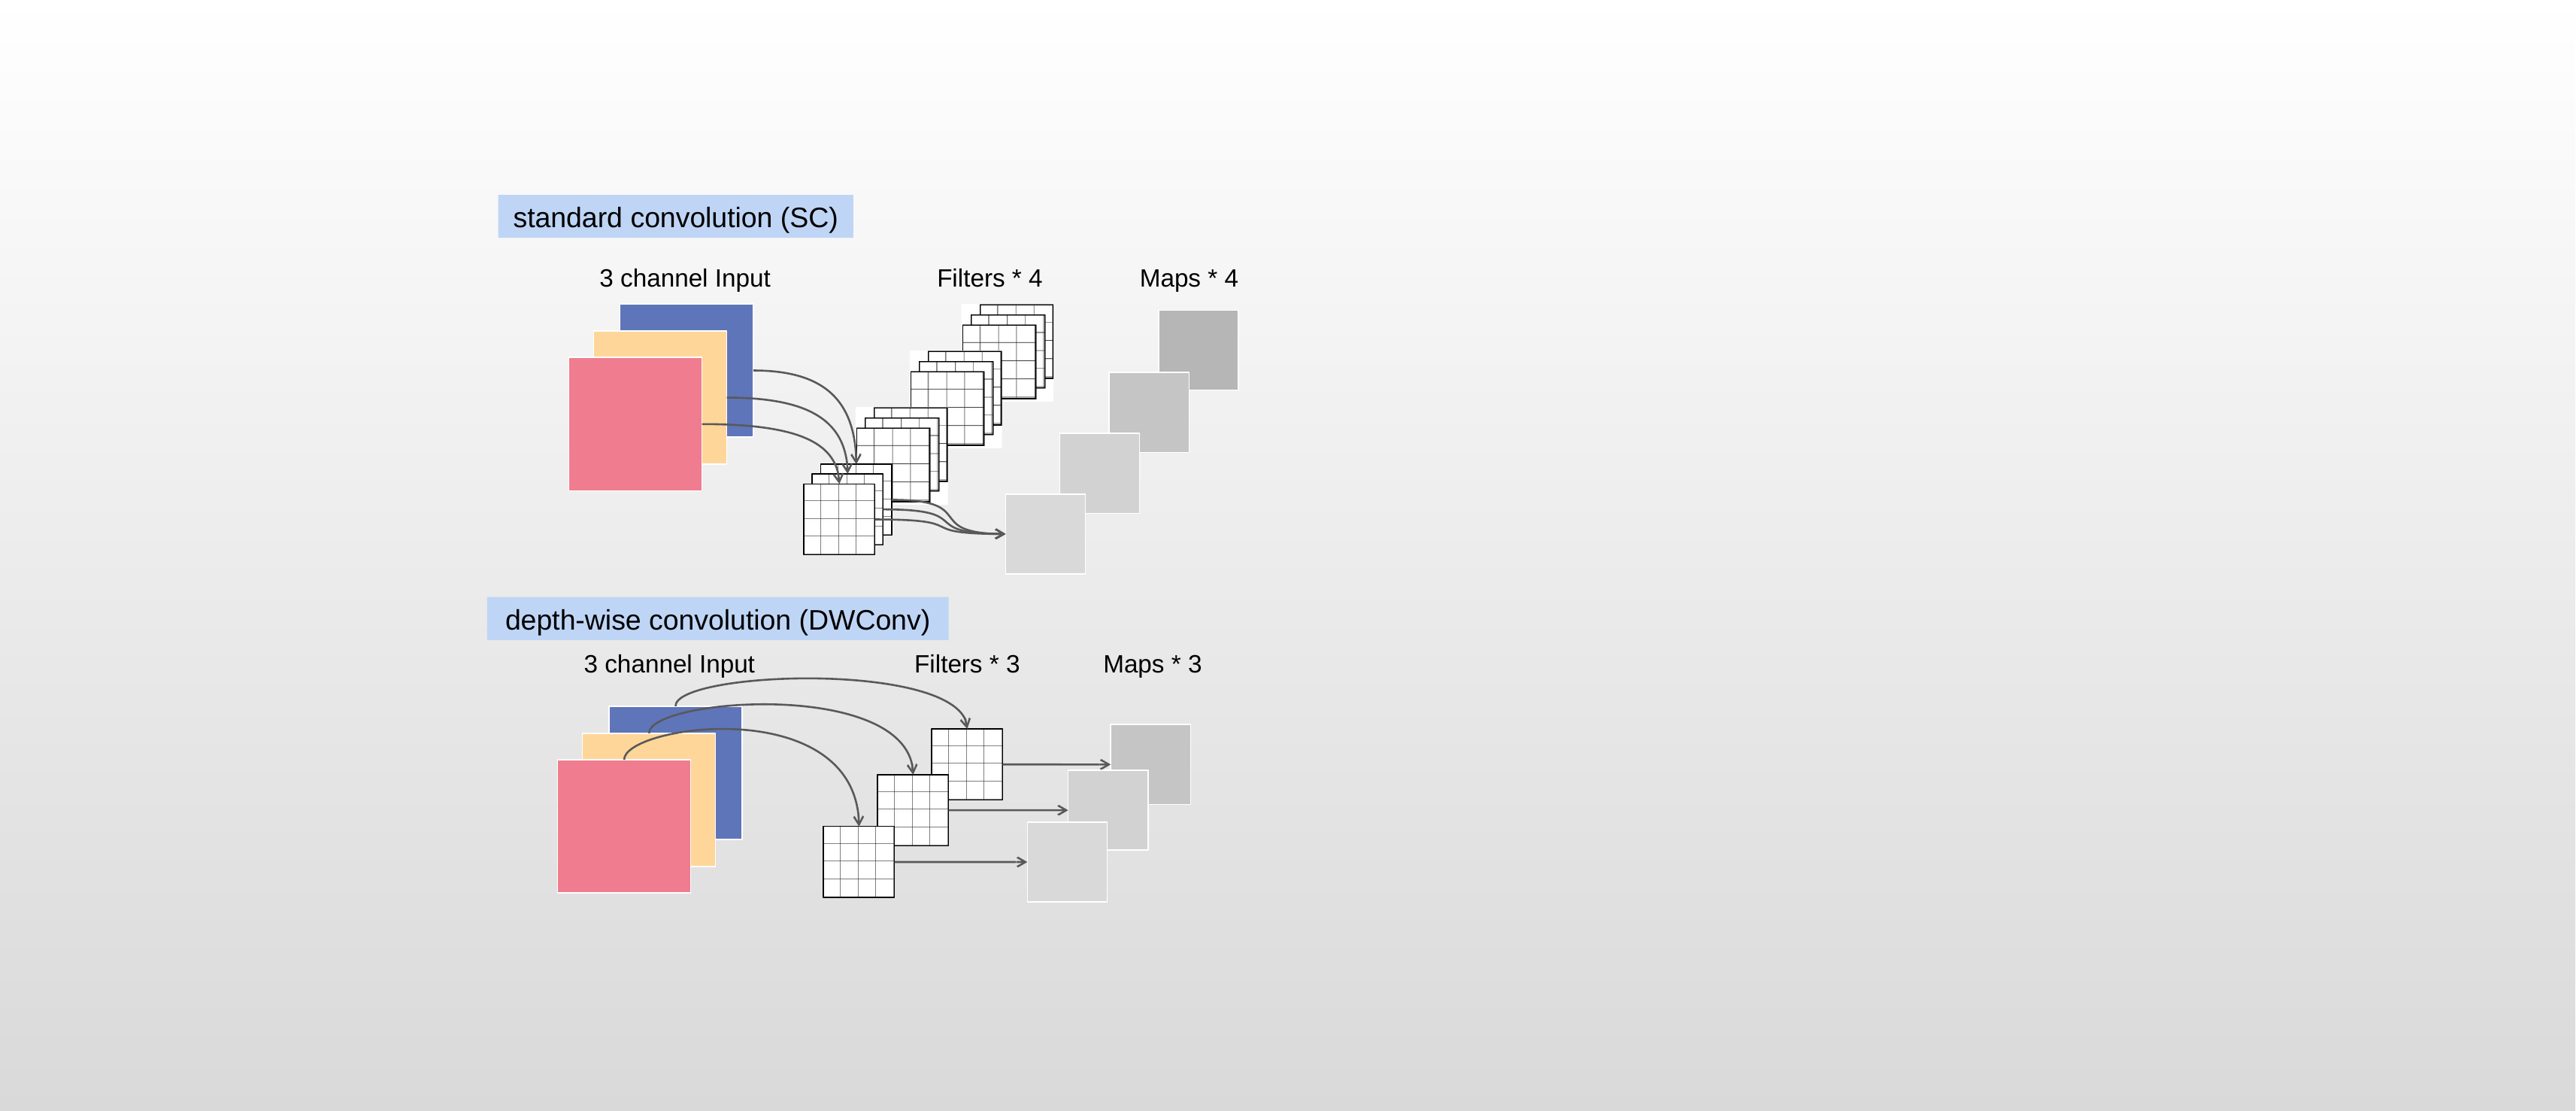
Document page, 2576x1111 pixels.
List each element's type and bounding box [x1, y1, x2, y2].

picture [855, 304, 1054, 505]
text_box [486, 571, 1240, 911]
text_box [568, 303, 1238, 575]
text_box [588, 256, 1266, 298]
text_box [498, 195, 853, 238]
